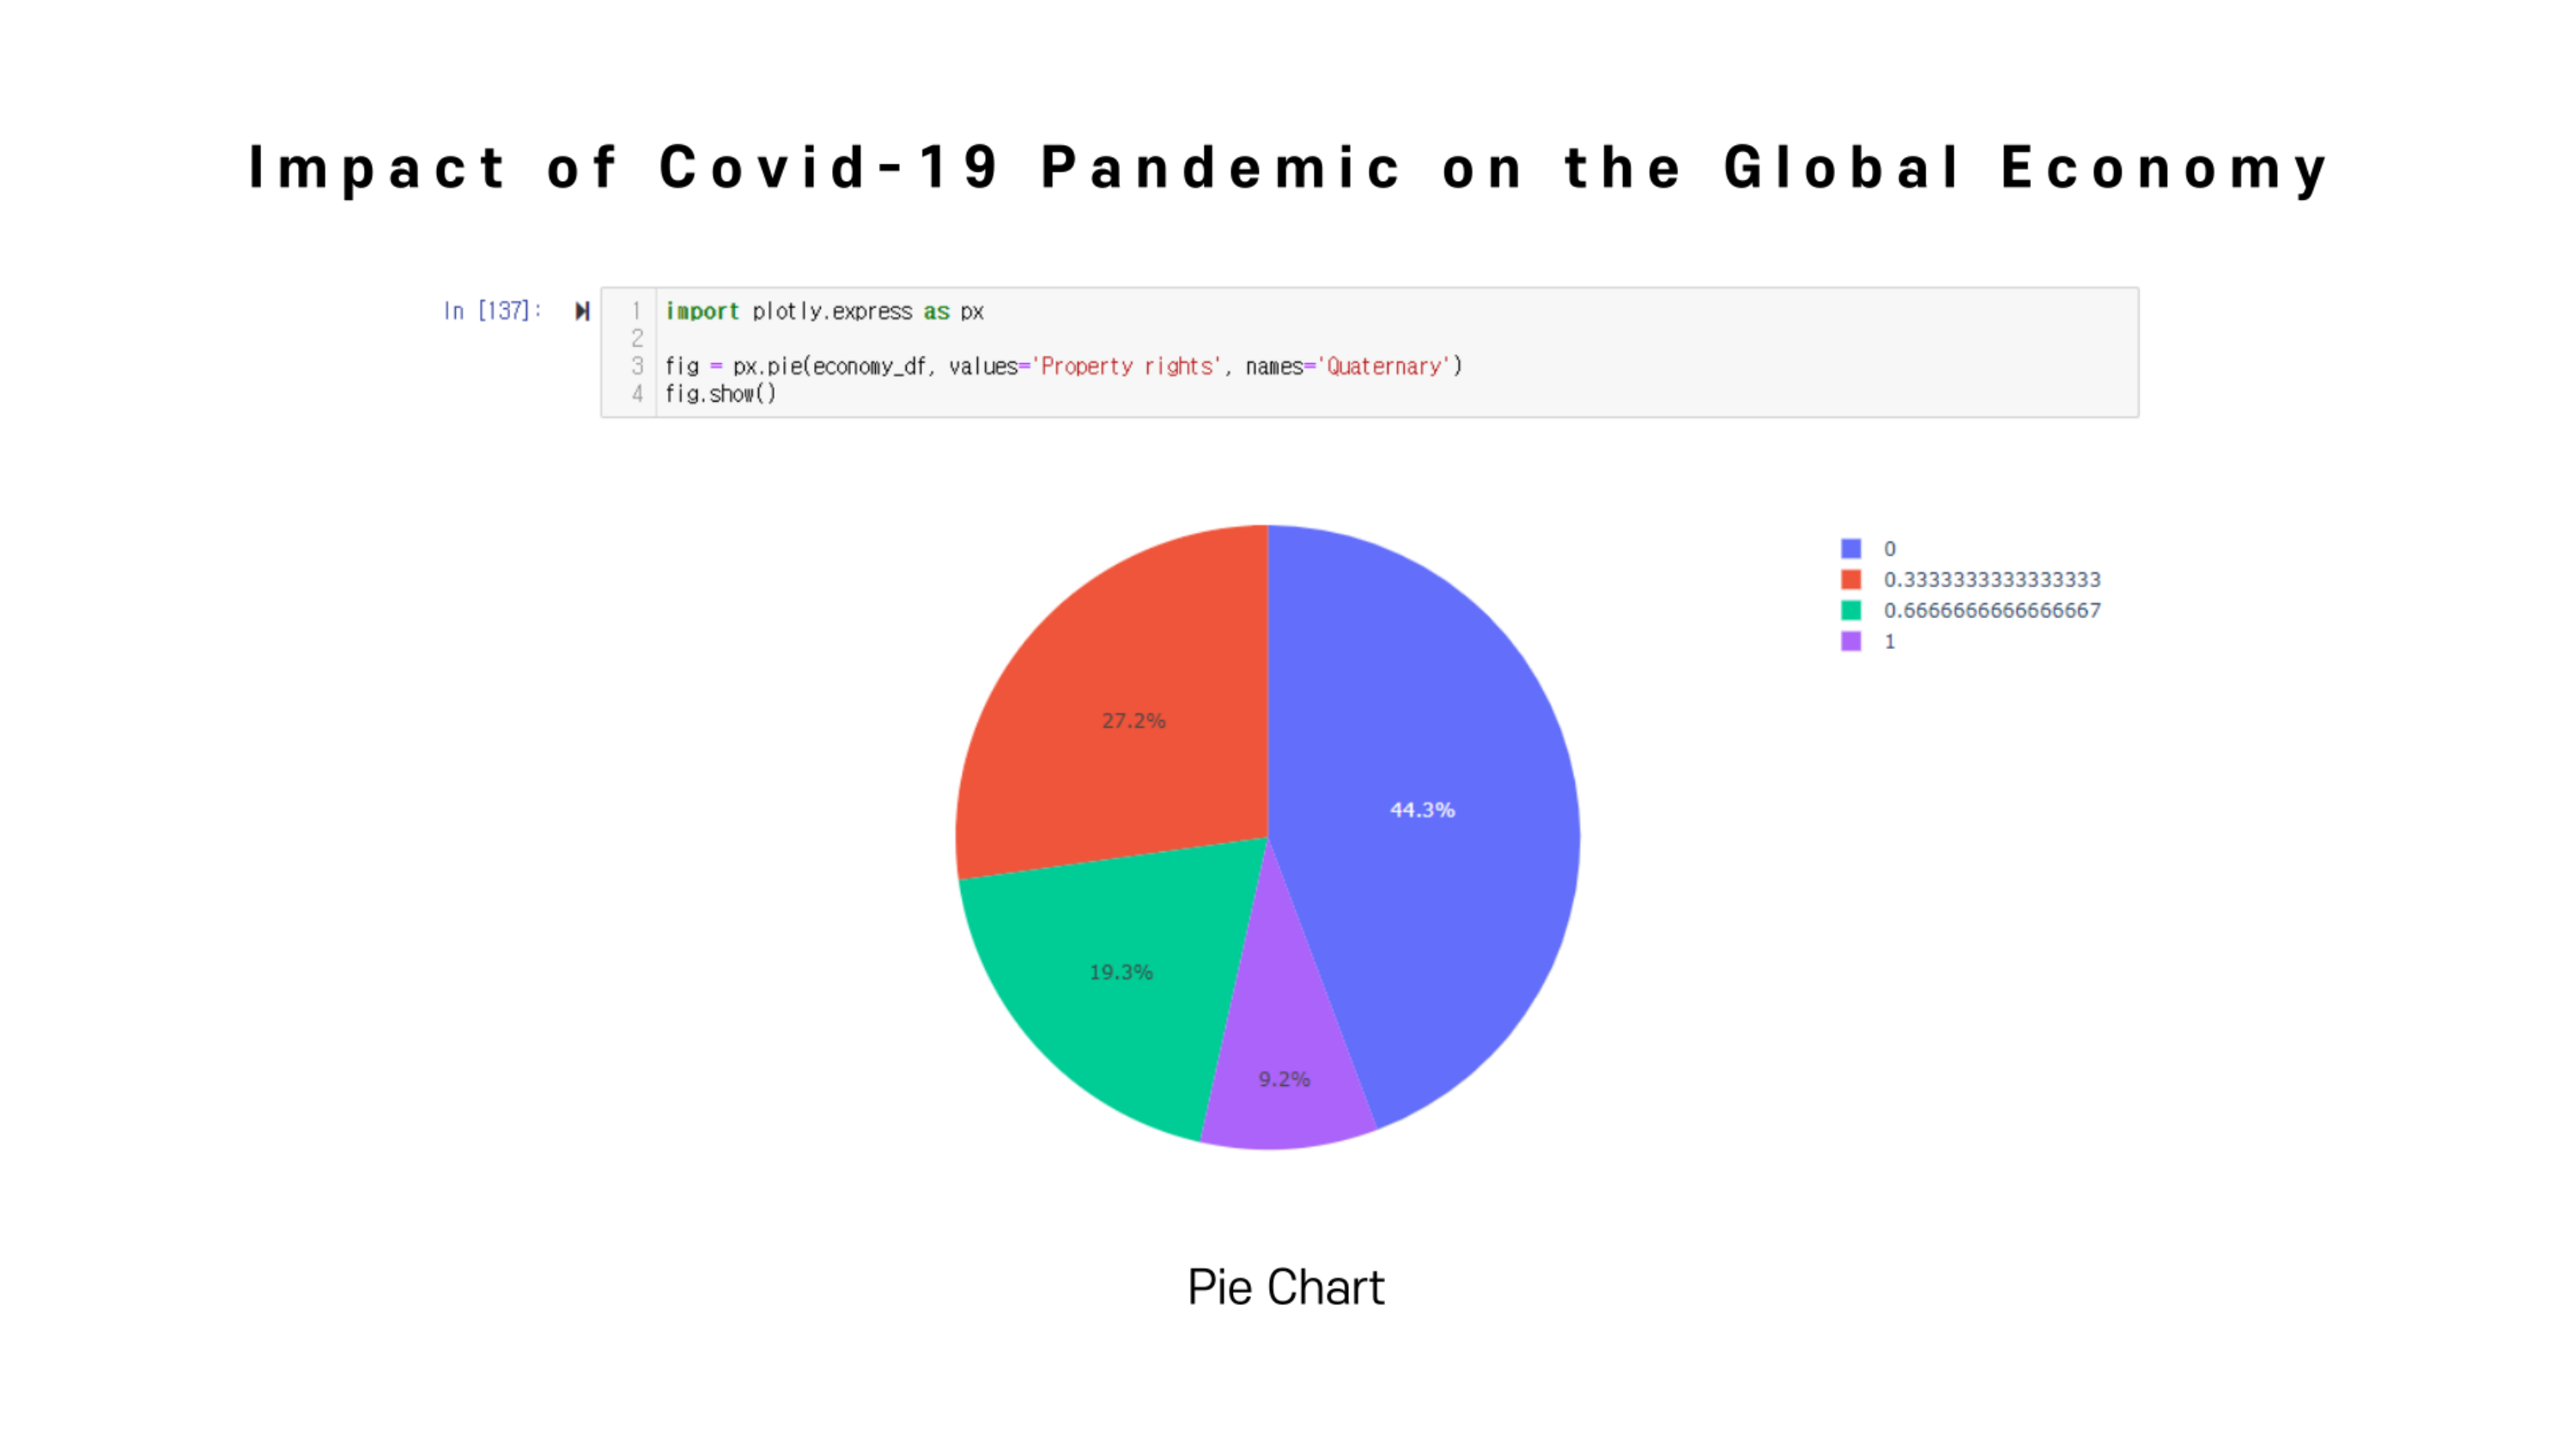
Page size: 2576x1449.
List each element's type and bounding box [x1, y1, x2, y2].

text_box [434, 277, 2142, 1172]
picture [592, 1247, 1406, 1327]
picture [0, 119, 2350, 226]
